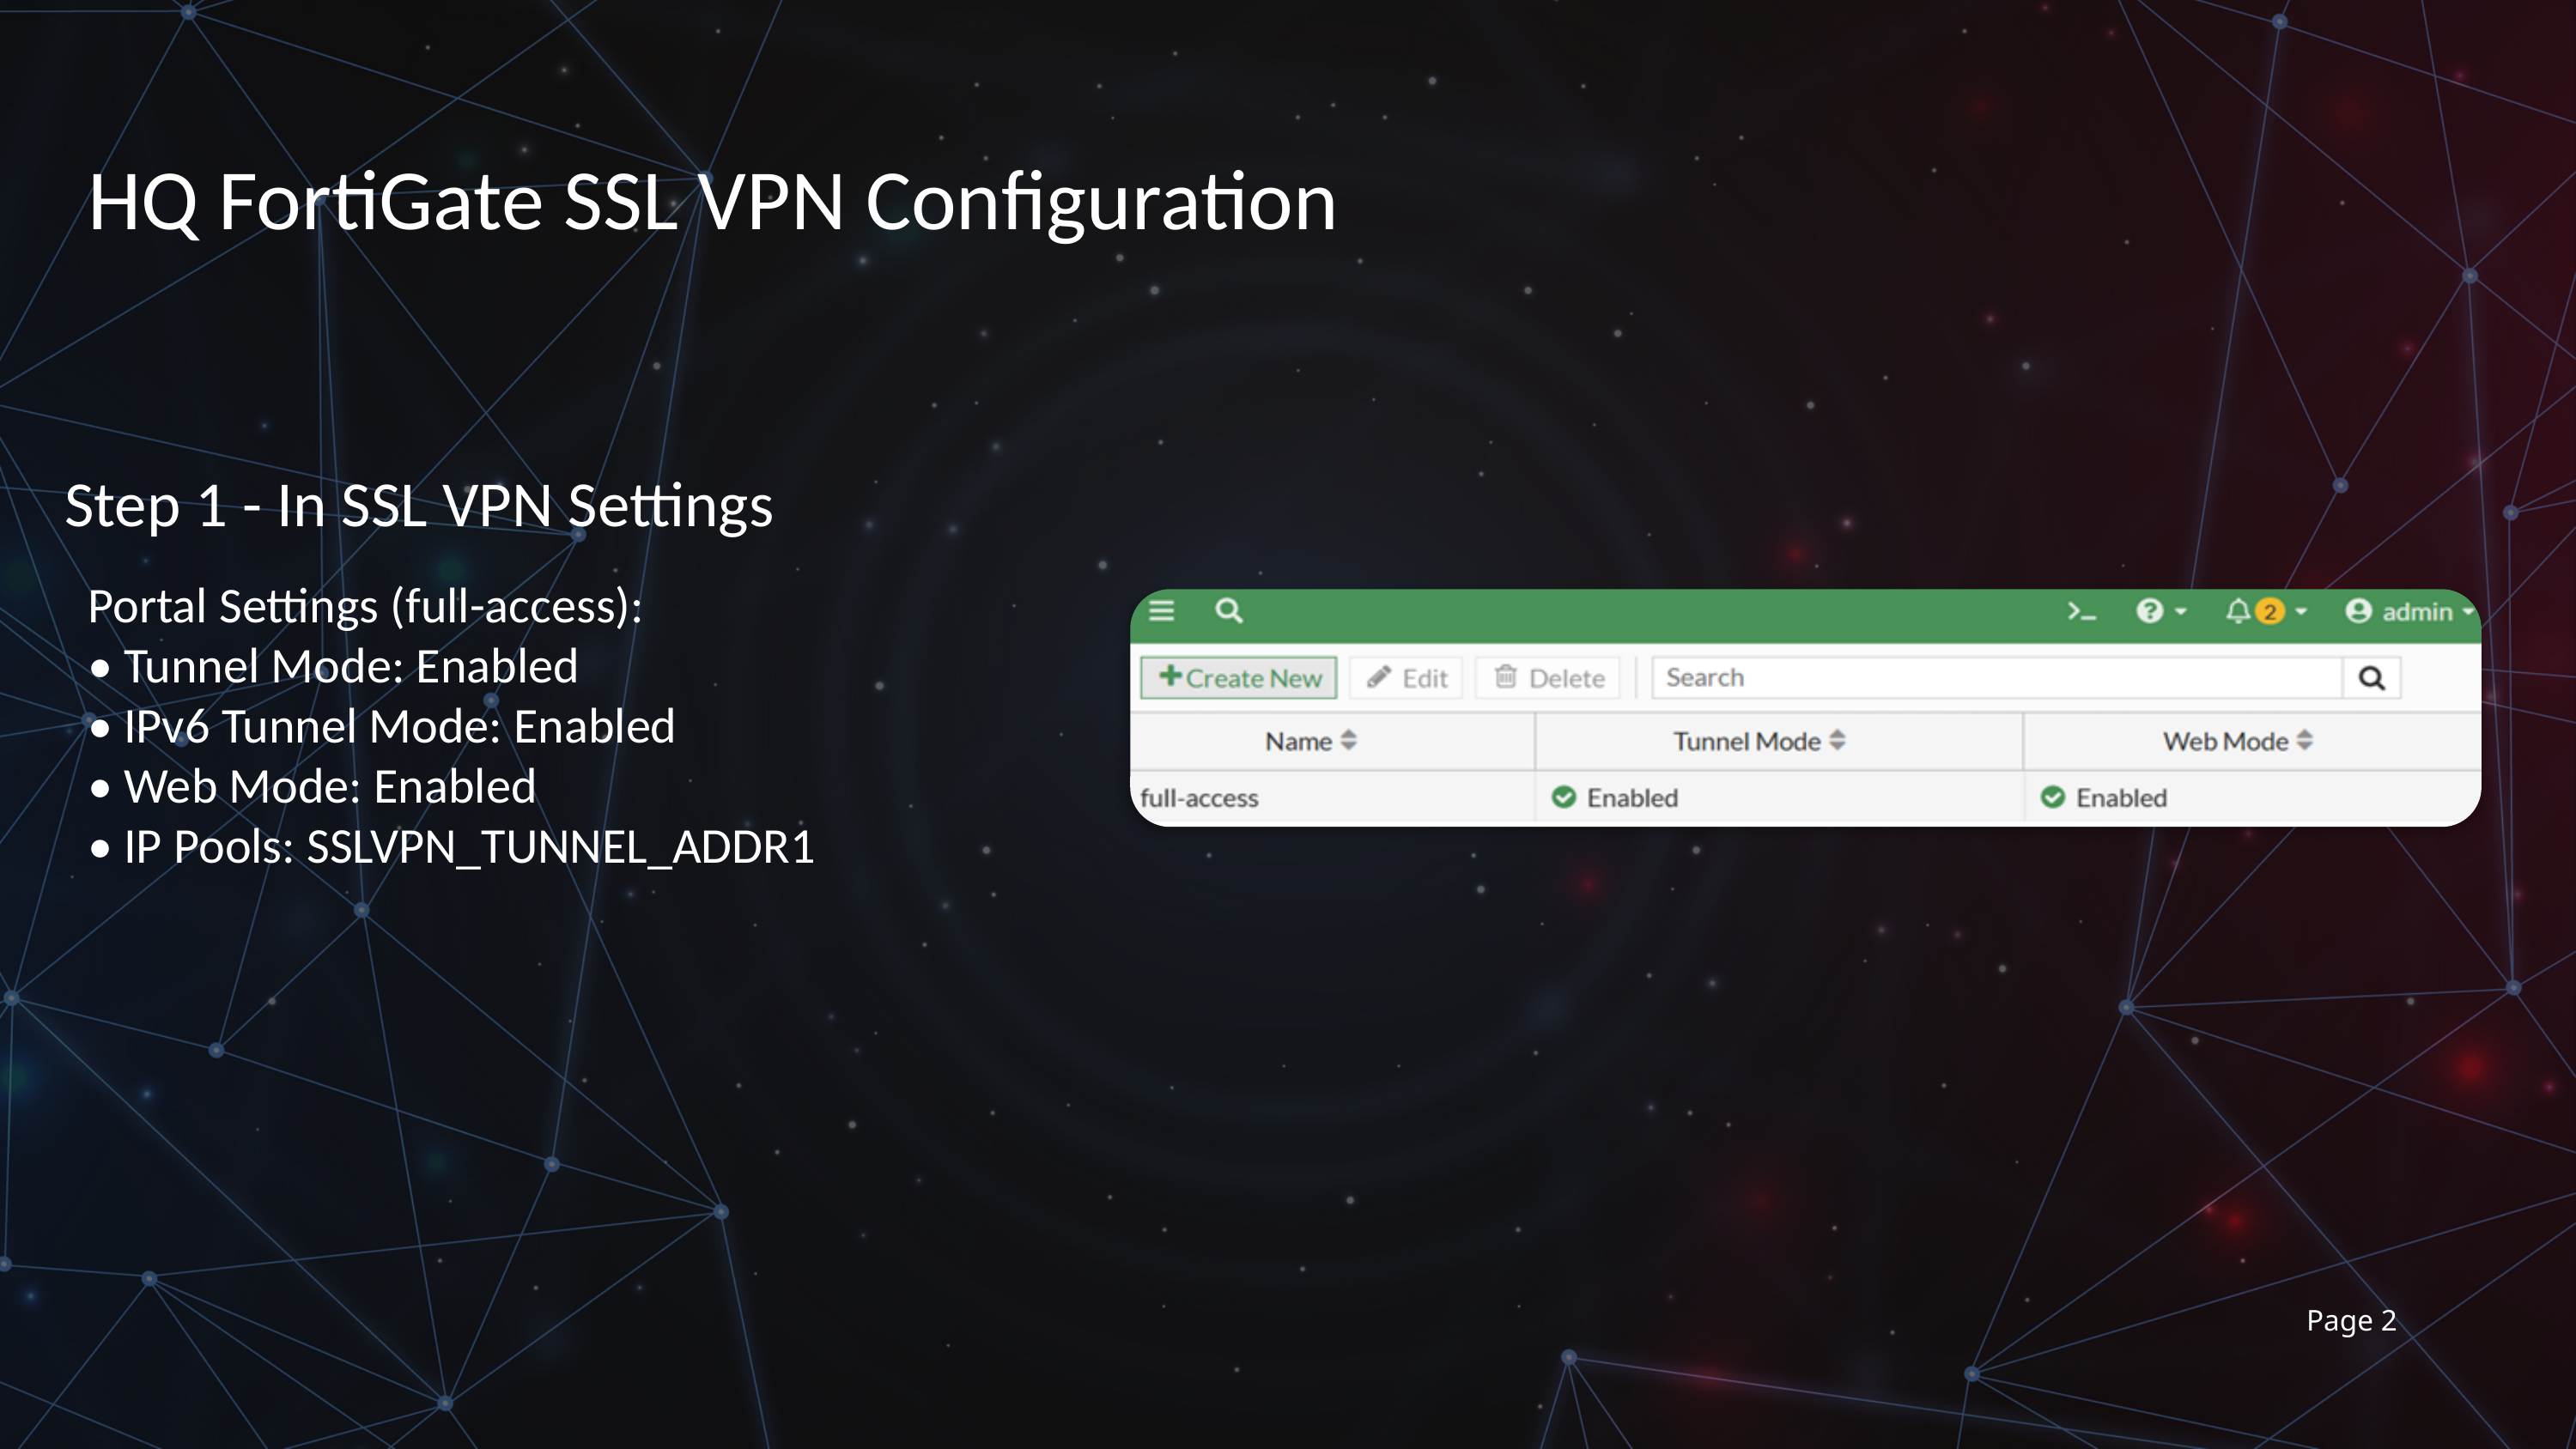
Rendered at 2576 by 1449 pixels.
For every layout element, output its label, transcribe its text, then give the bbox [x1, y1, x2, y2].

text_box Page 2 [2306, 1296, 2397, 1337]
text_box Step 1 - In SSL VPN Settings [52, 456, 1340, 623]
text_box Portal Settings (full-access): • Tunnel Mode: Enabled • IPv6 Tunnel Mode: Enabled • Web Mode: Enabled • IP Pools: SSLVPN_TUNNEL_ADDR1 [75, 566, 987, 880]
text_box HQ FortiGate SSL VPN Configuration [75, 136, 1567, 253]
picture [1130, 589, 2482, 828]
text_box [0, 0, 2576, 1449]
text_box [144, 391, 1340, 456]
